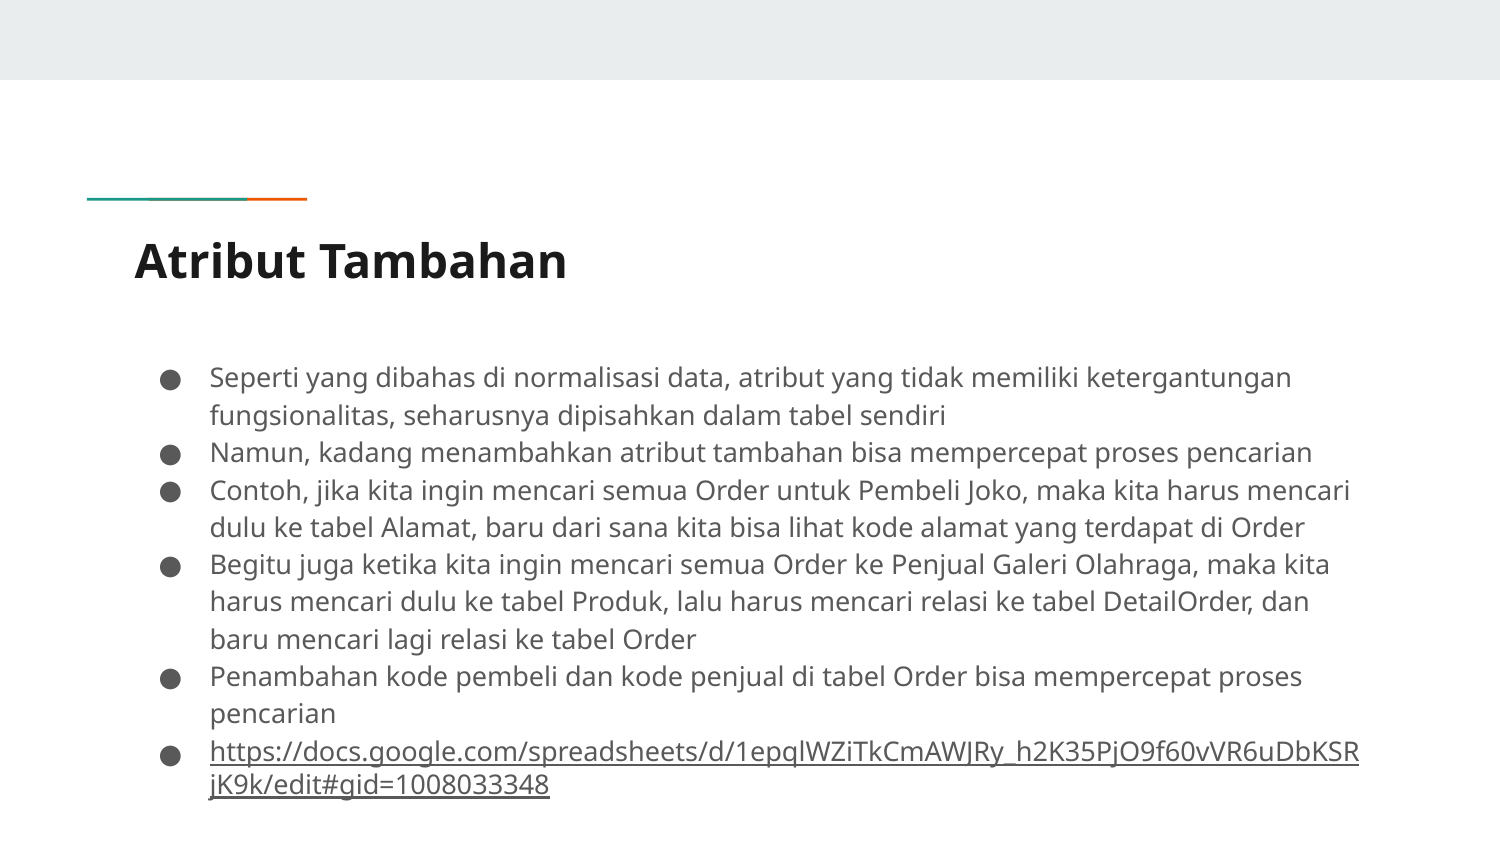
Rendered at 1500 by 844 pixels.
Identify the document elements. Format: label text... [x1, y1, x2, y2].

title Atribut Tambahan [119, 216, 1381, 305]
list Seperti yang dibahas di normalisasi data, atribut yang tidak memiliki ketergantungan fungsionalitas, seharusnya dipisahkan dalam tabel sendiri Namun, kadang menambahkan atribut tambahan bisa mempercepat proses pencarian Contoh, jika kita ingin mencari semua Order untuk Pembeli Joko, maka kita harus mencari dulu ke tabel Alamat, baru dari sana kita bisa lihat kode alamat yang terdapat di Order Begitu juga ketika kita ingin mencari semua Order ke Penjual Galeri Olahraga, maka kita harus mencari dulu ke tabel Produk, lalu harus mencari relasi ke tabel DetailOrder, dan baru mencari lagi relasi ke tabel Order Penambahan kode pembeli dan kode penjual di tabel Order bisa mempercepat proses pencarian https://docs.google.com/spreadsheets/d/1epqlWZiTkCmAWJRy_h2K35PjO9f60vVR6uDbKSRjK9k/edit#gid=1008033348 [119, 341, 1381, 712]
